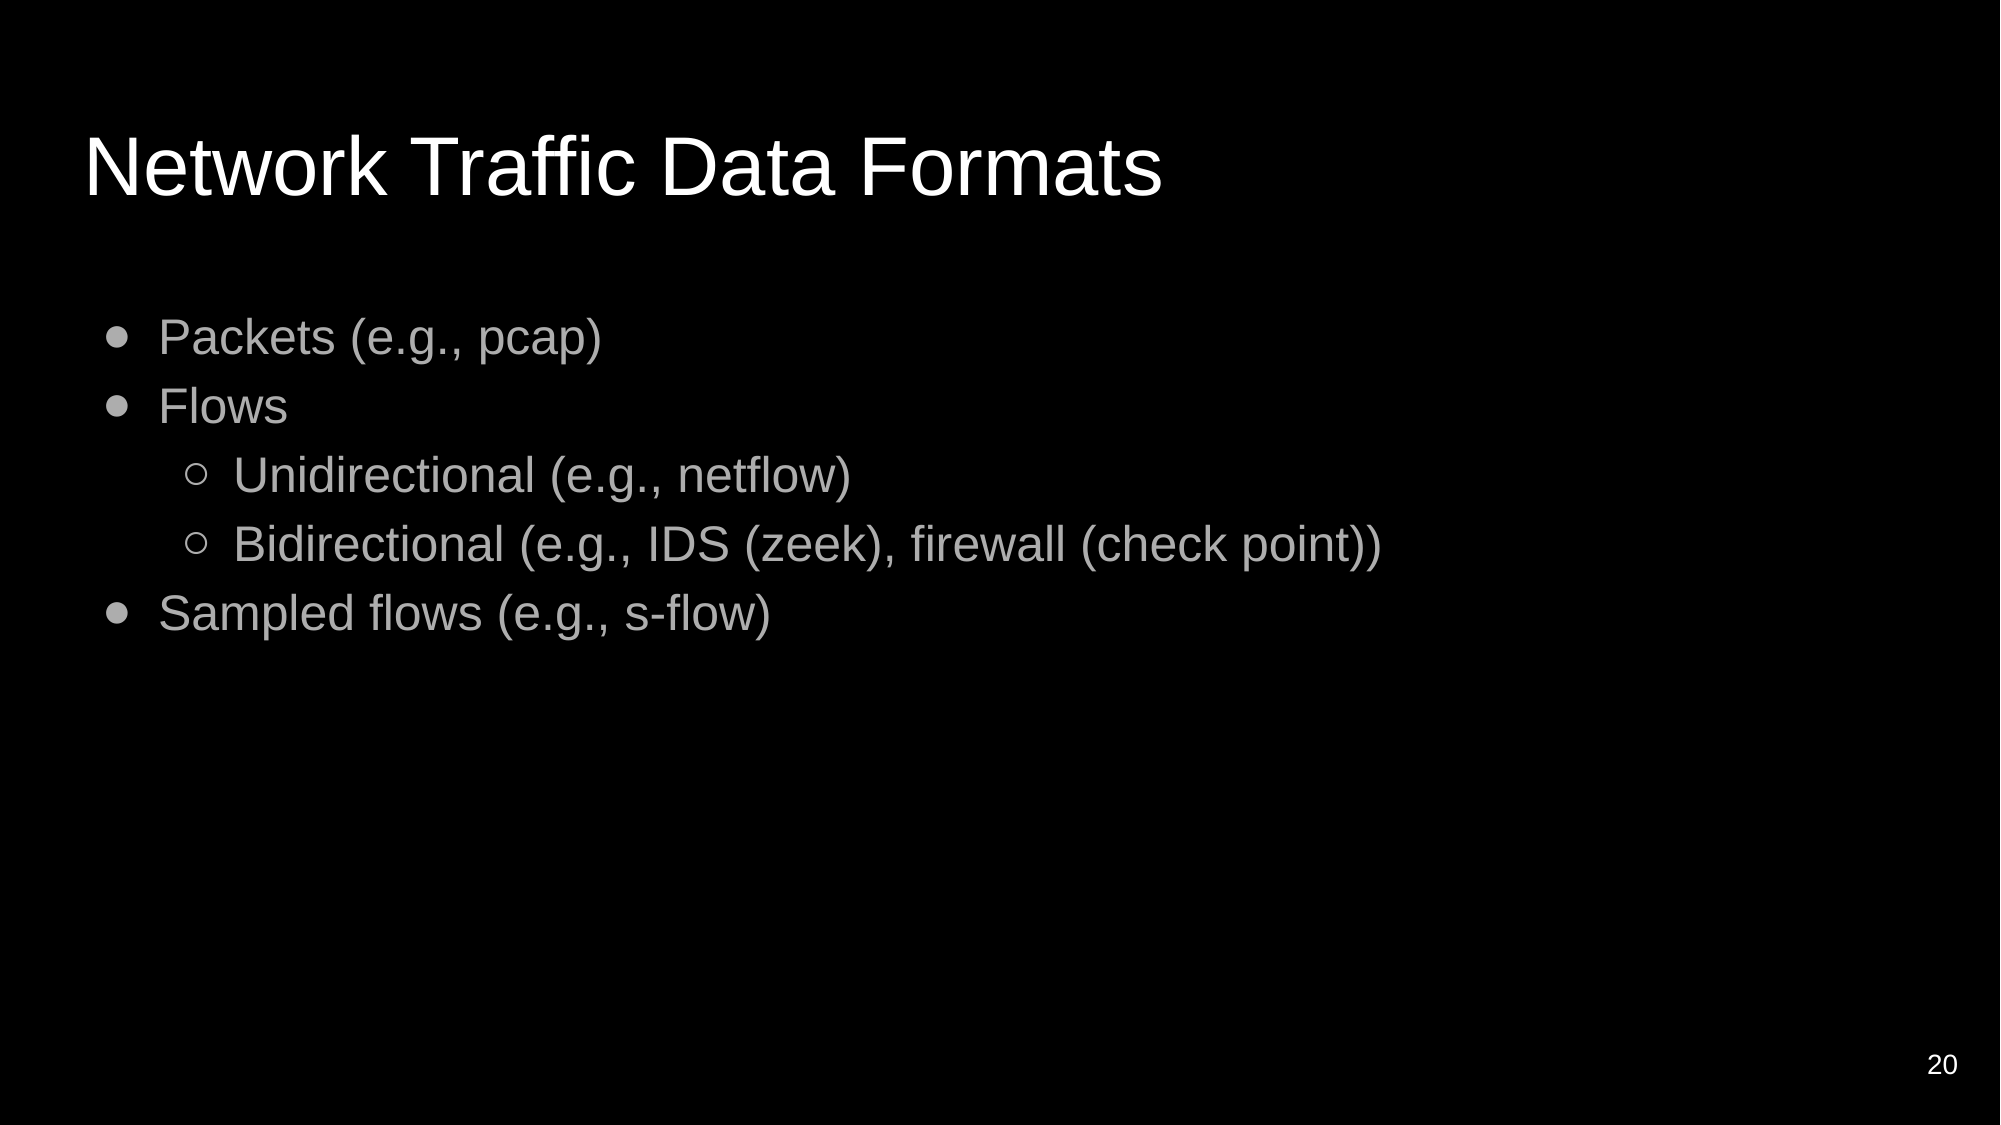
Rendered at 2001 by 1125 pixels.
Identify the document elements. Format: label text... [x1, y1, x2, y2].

title Network Traffic Data Formats [68, 97, 1932, 223]
list Packets (e.g., pcap) Flows Unidirectional (e.g., netflow) Bidirectional (e.g., IDS (zeek), firewall (check point)) Sampled flows (e.g., s-flow) [68, 280, 1932, 905]
slide_number 20 [1853, 1019, 1974, 1106]
